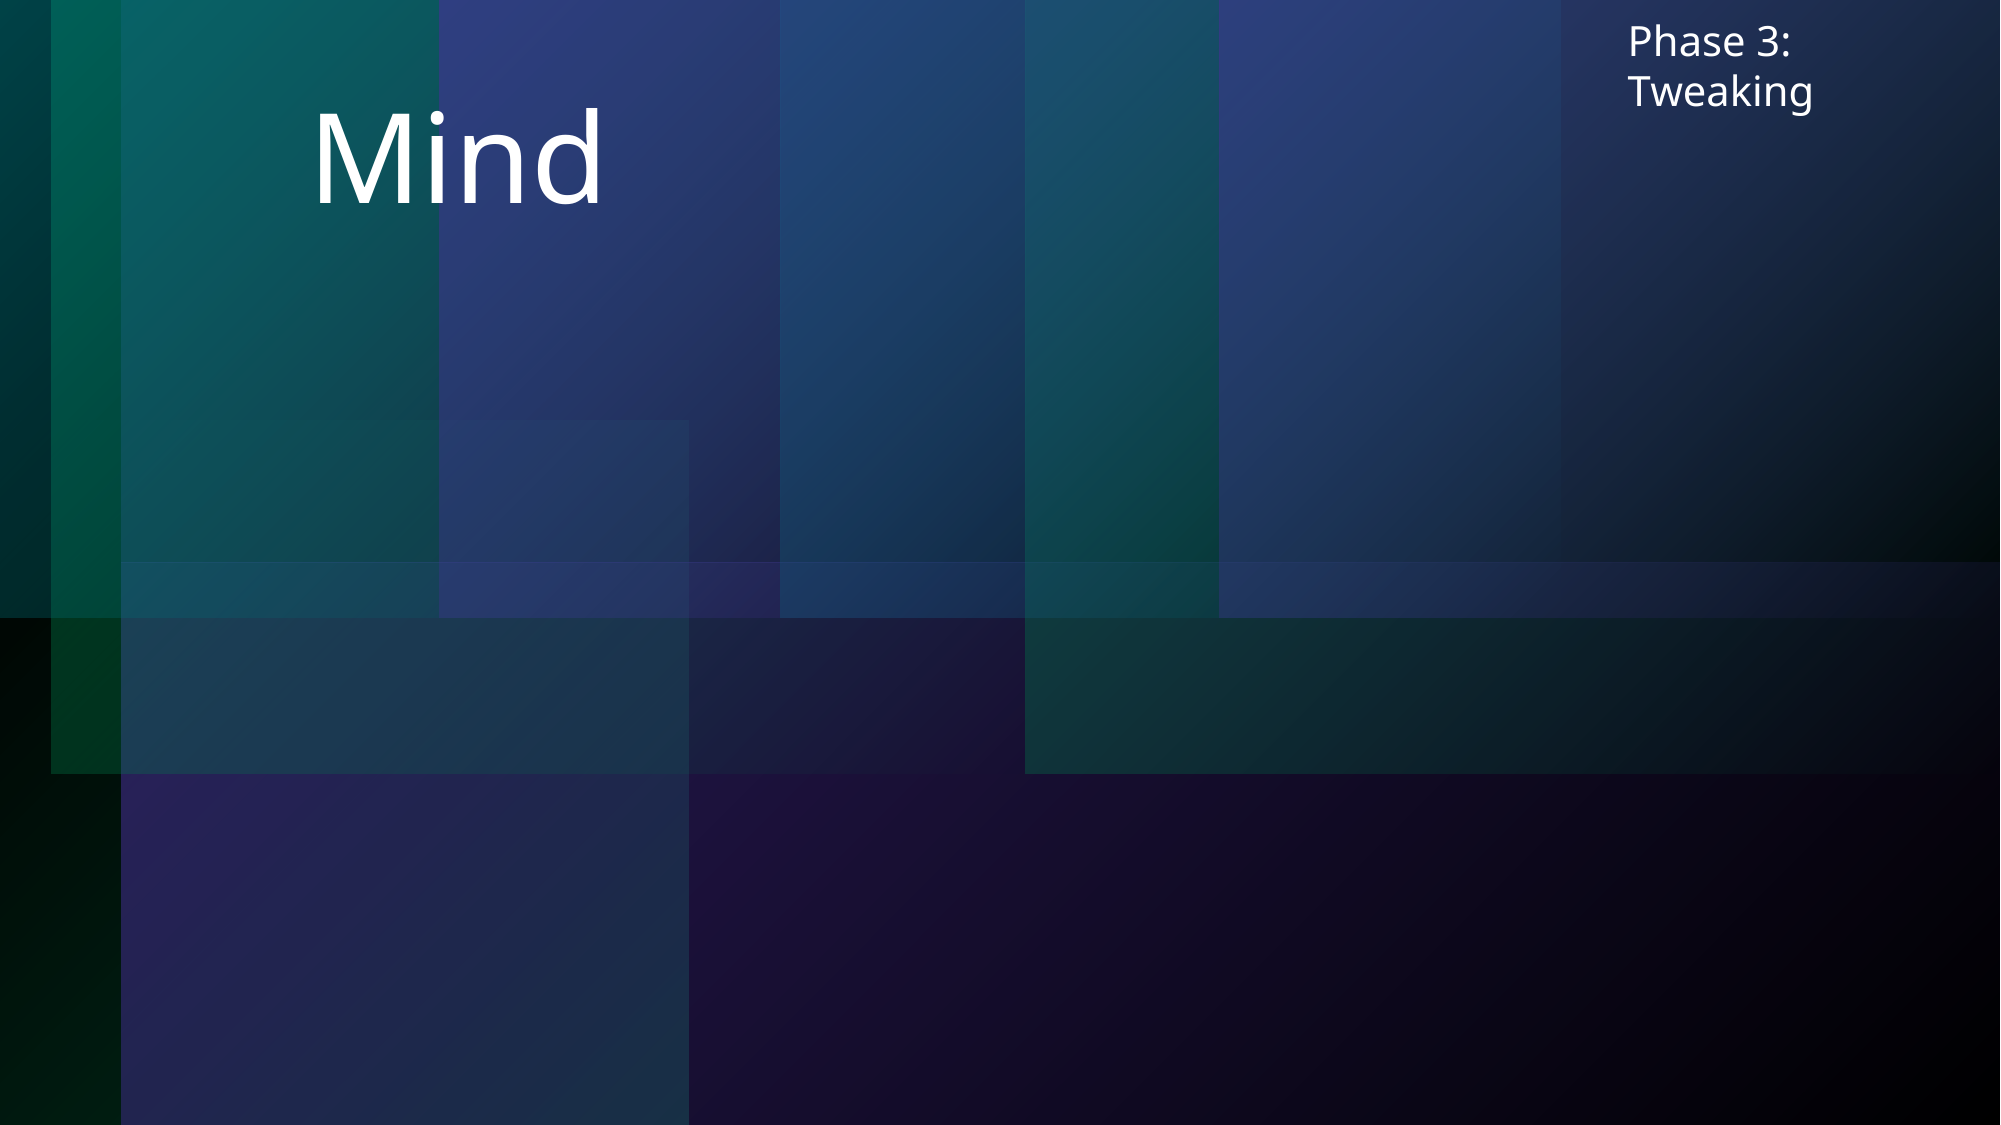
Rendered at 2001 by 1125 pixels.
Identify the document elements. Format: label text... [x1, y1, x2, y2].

title Mind [88, 88, 829, 544]
text_box Phase 3: Tweaking [1613, 7, 1992, 123]
